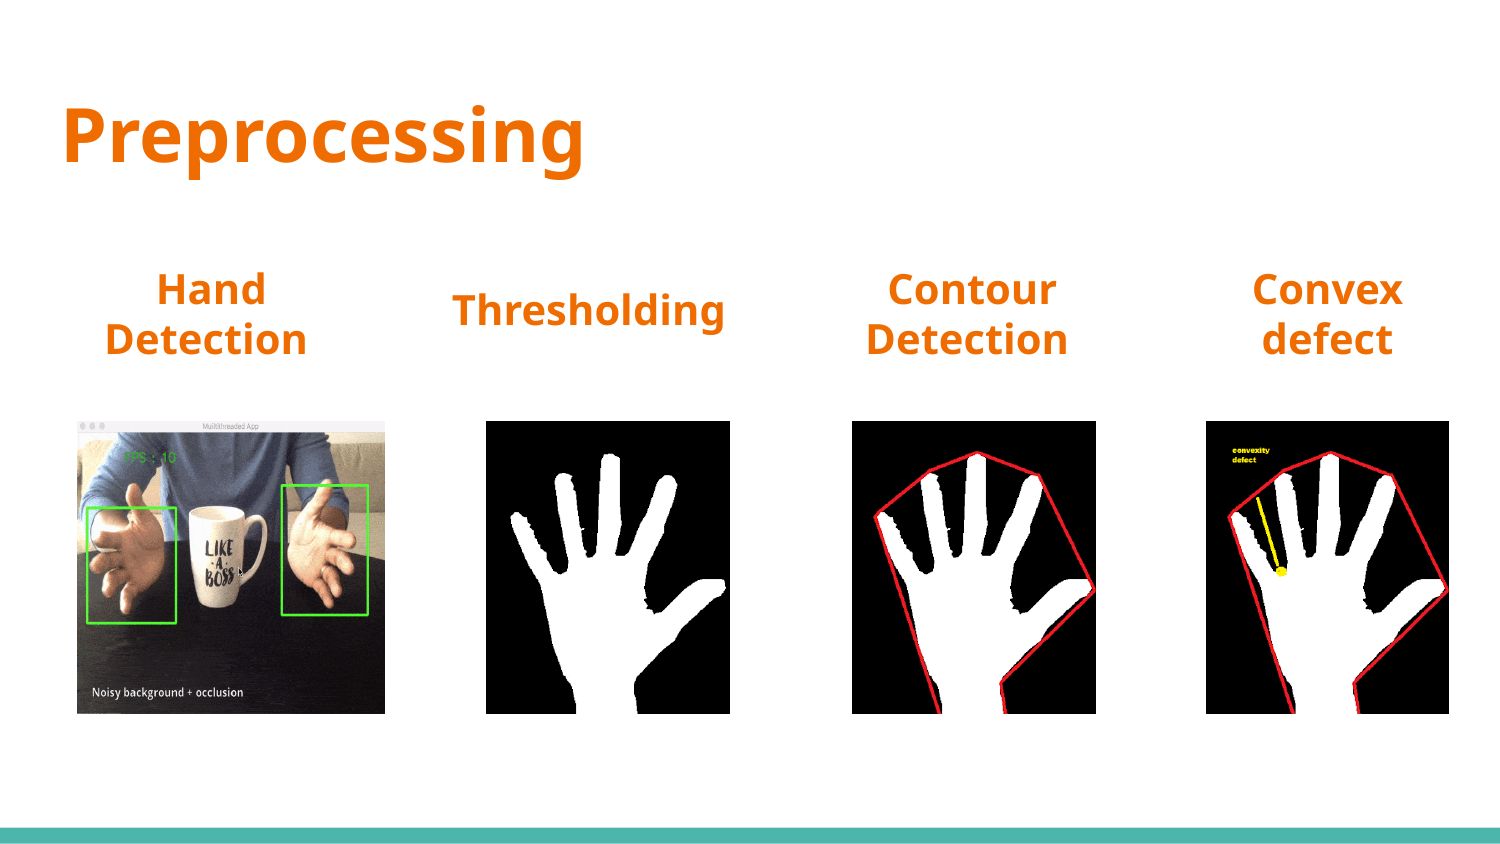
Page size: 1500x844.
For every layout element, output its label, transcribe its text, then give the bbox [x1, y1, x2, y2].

picture [1205, 421, 1450, 714]
picture [852, 421, 1096, 714]
picture [77, 421, 385, 714]
picture [486, 421, 730, 714]
text_box Hand Detection [6, 247, 371, 364]
text_box Convex defect [1171, 247, 1484, 364]
text_box Thresholding [433, 268, 745, 385]
text_box Contour Detection [816, 247, 1129, 364]
title Preprocessing [44, 72, 1443, 189]
